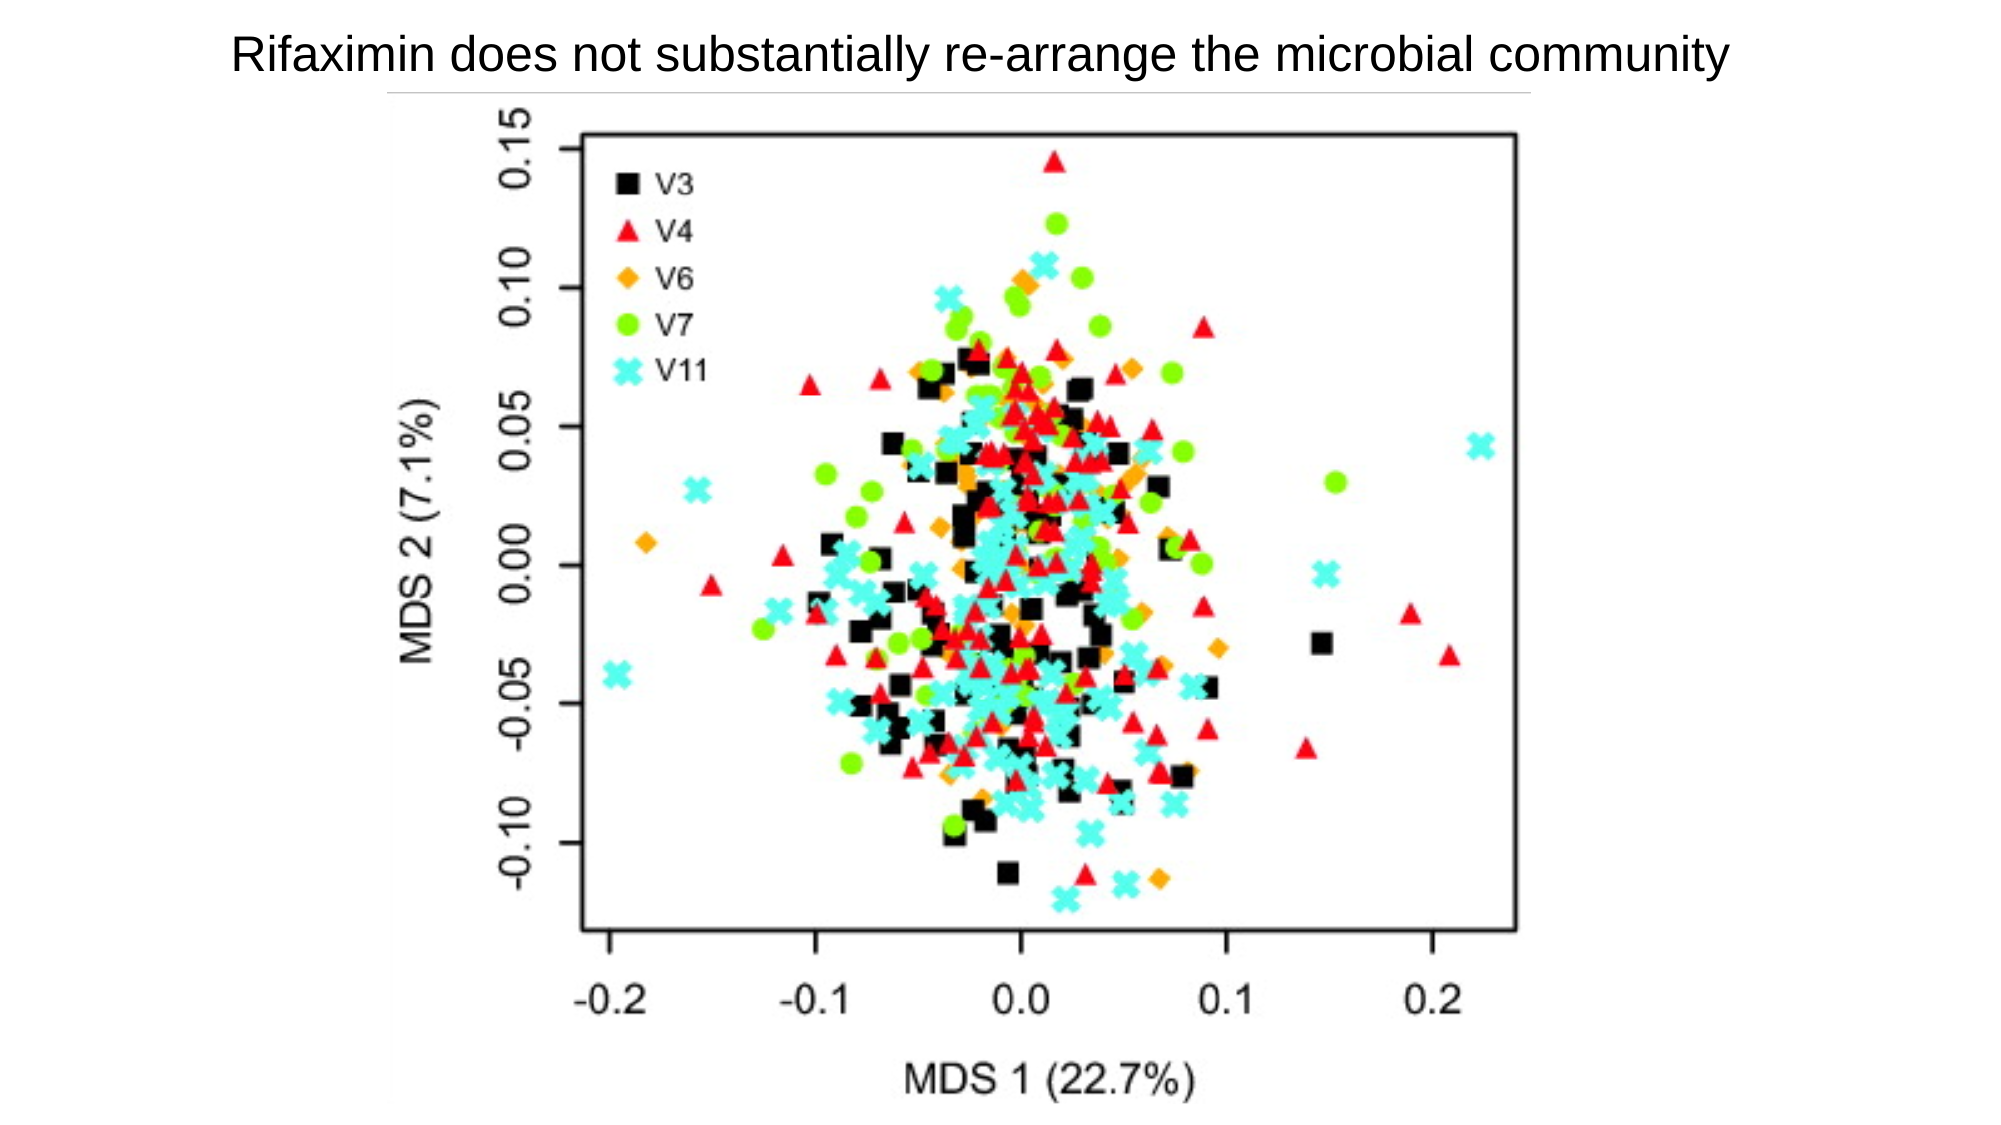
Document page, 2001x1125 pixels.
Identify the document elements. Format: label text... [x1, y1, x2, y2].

picture [387, 92, 1531, 1104]
text_box Rifaximin does not substantially re-arrange the microbial community [215, 14, 1746, 90]
